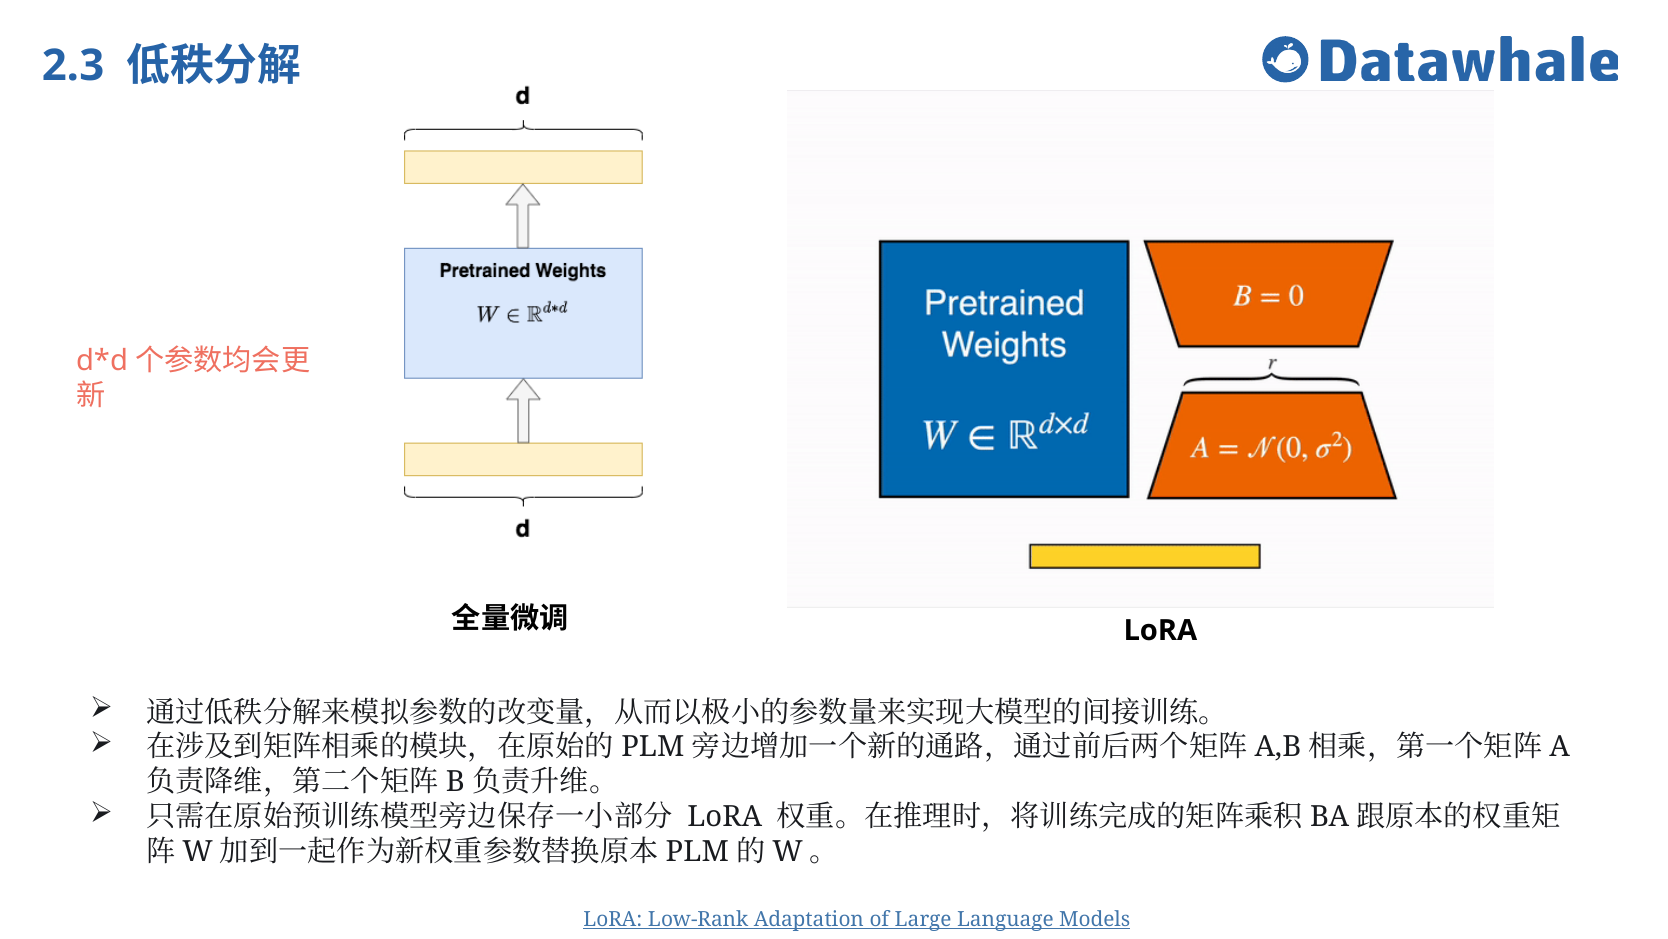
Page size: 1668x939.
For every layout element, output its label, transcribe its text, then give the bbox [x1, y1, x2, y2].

text_box LoRA: Low-Rank Adaptation of Large Language Models [568, 897, 1169, 939]
text_box 全量微调 [437, 591, 650, 642]
picture [392, 82, 650, 540]
text_box 通过低秩分解来模拟参数的改变量，从而以极小的参数量来实现大模型的间接训练。 在涉及到矩阵相乘的模块，在原始的PLM旁边增加一个新的通路，通过前后两个矩阵A,B相乘，第一个矩阵A负责降维，第二个矩阵B负责升维。 只需在原始预训练模型旁边保存一小部分 LoRA 权重。在推理时，将训练完成的矩阵乘积BA跟原本的权重矩阵W加到一起作为新权重参数替换原本PLM的W。 [75, 685, 1593, 875]
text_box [1262, 36, 1618, 83]
text_box d*d个参数均会更新 [61, 334, 350, 419]
picture [787, 90, 1494, 608]
text_box LoRA [1108, 608, 1321, 654]
text_box 2.3 低秩分解 [41, 26, 1203, 90]
